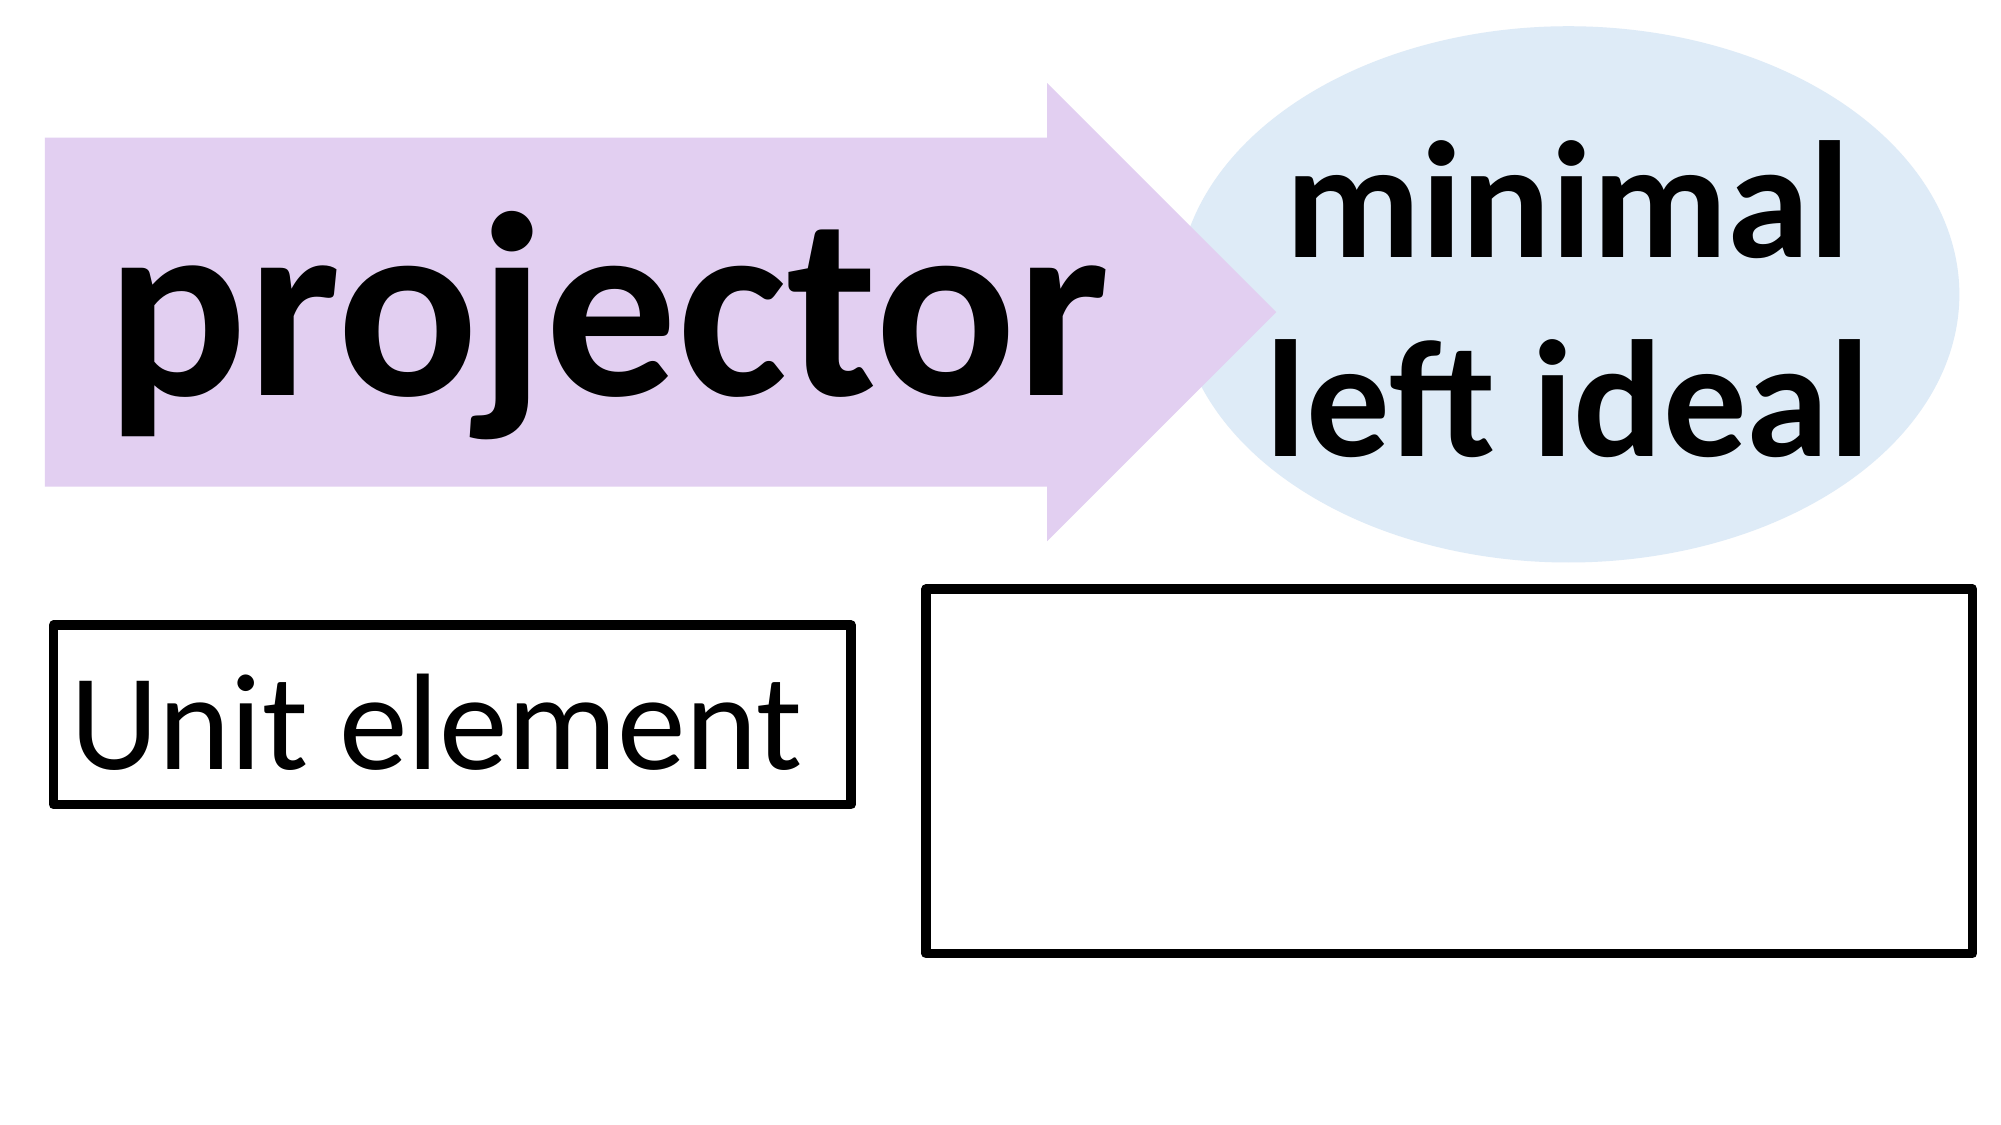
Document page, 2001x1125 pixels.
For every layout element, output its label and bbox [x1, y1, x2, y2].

text_box [40, 82, 1277, 542]
text_box [1177, 26, 1960, 563]
